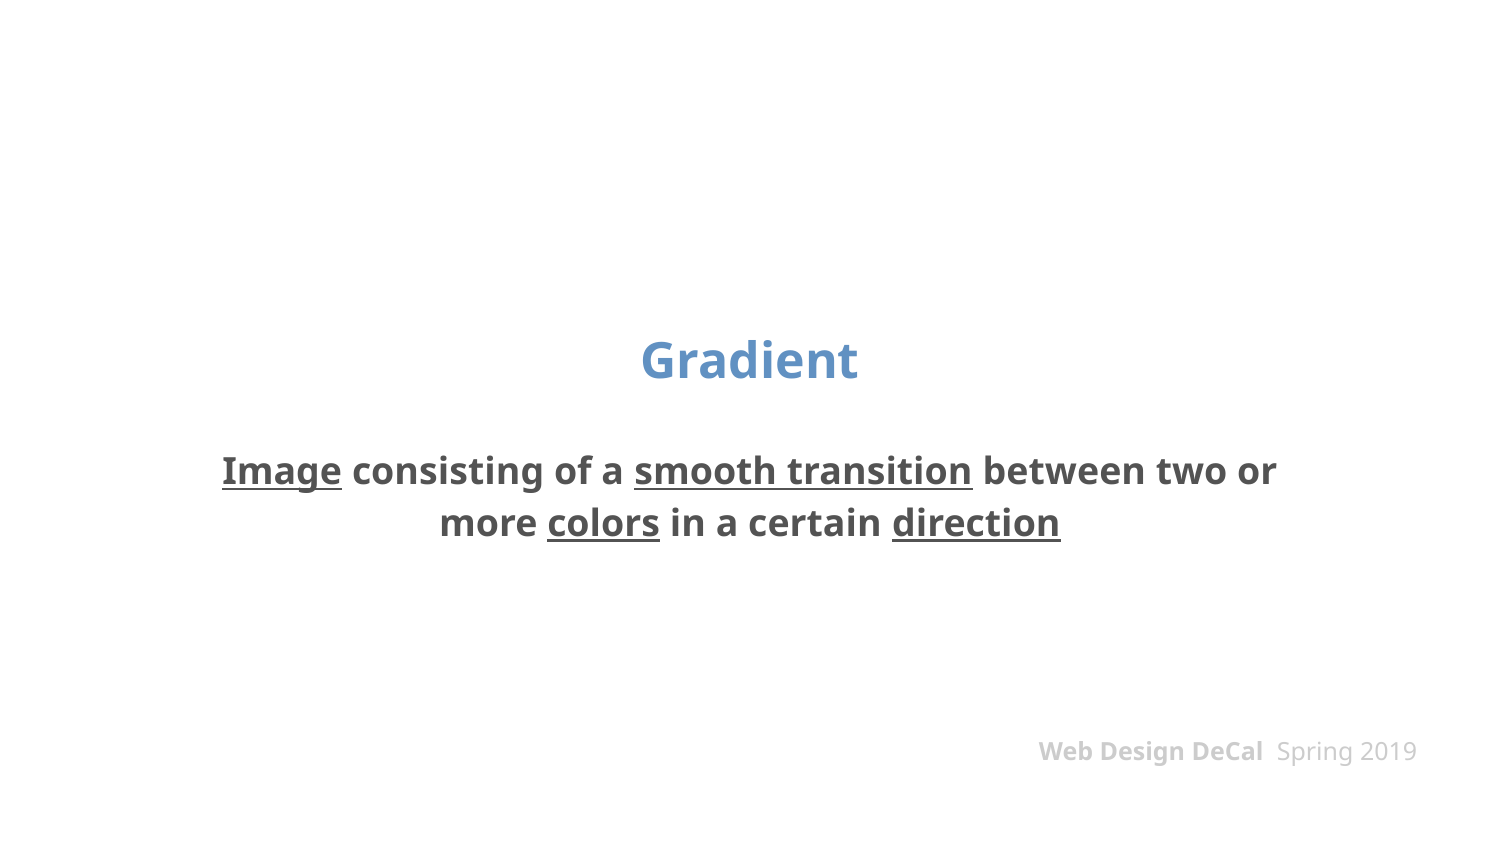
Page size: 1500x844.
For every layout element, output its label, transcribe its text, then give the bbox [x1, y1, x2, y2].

title Gradient Image consisting of a smooth transition between two or more colors in a certain direction [171, 169, 1329, 694]
